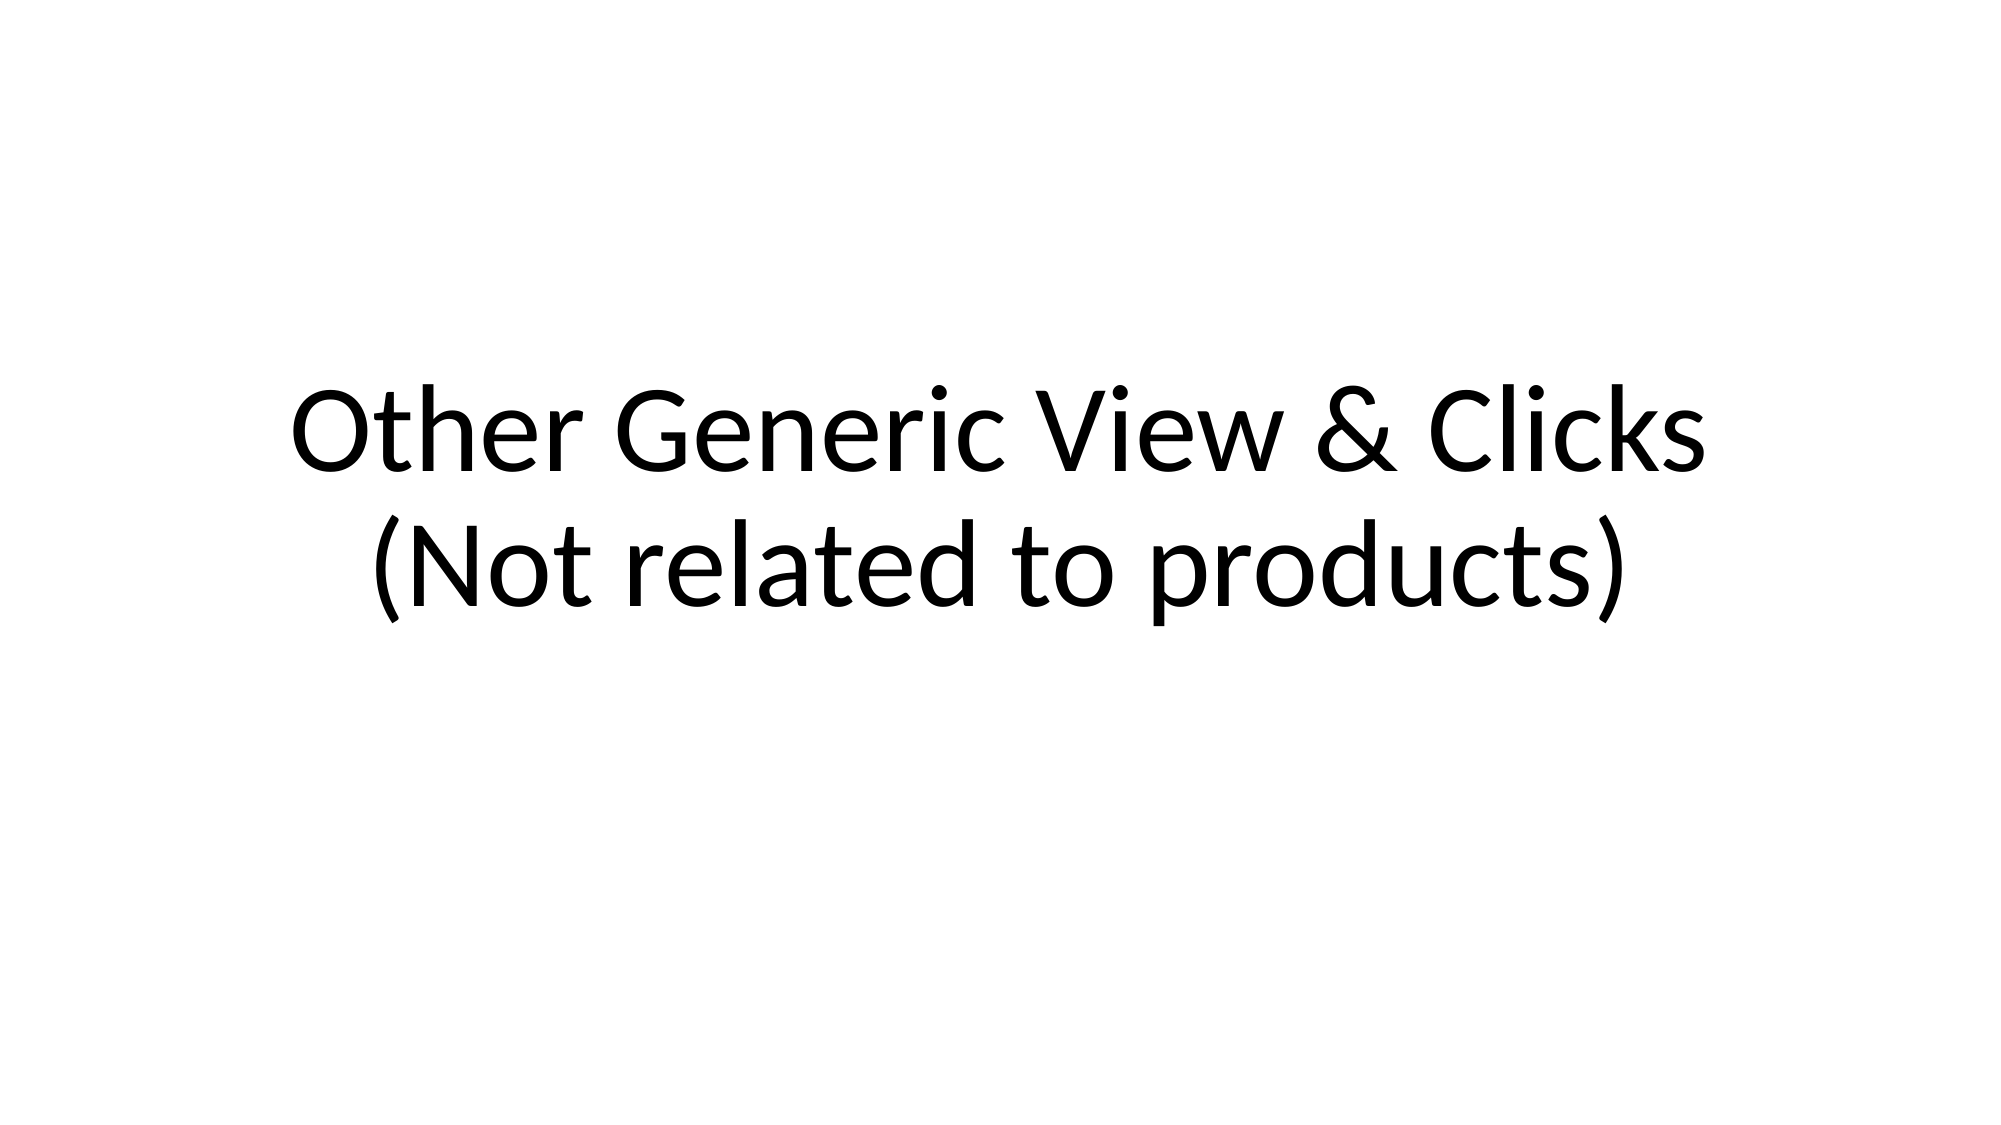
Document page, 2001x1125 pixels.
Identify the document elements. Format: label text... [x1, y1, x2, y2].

title Other Generic View & Clicks (Not related to products) [249, 249, 1750, 641]
